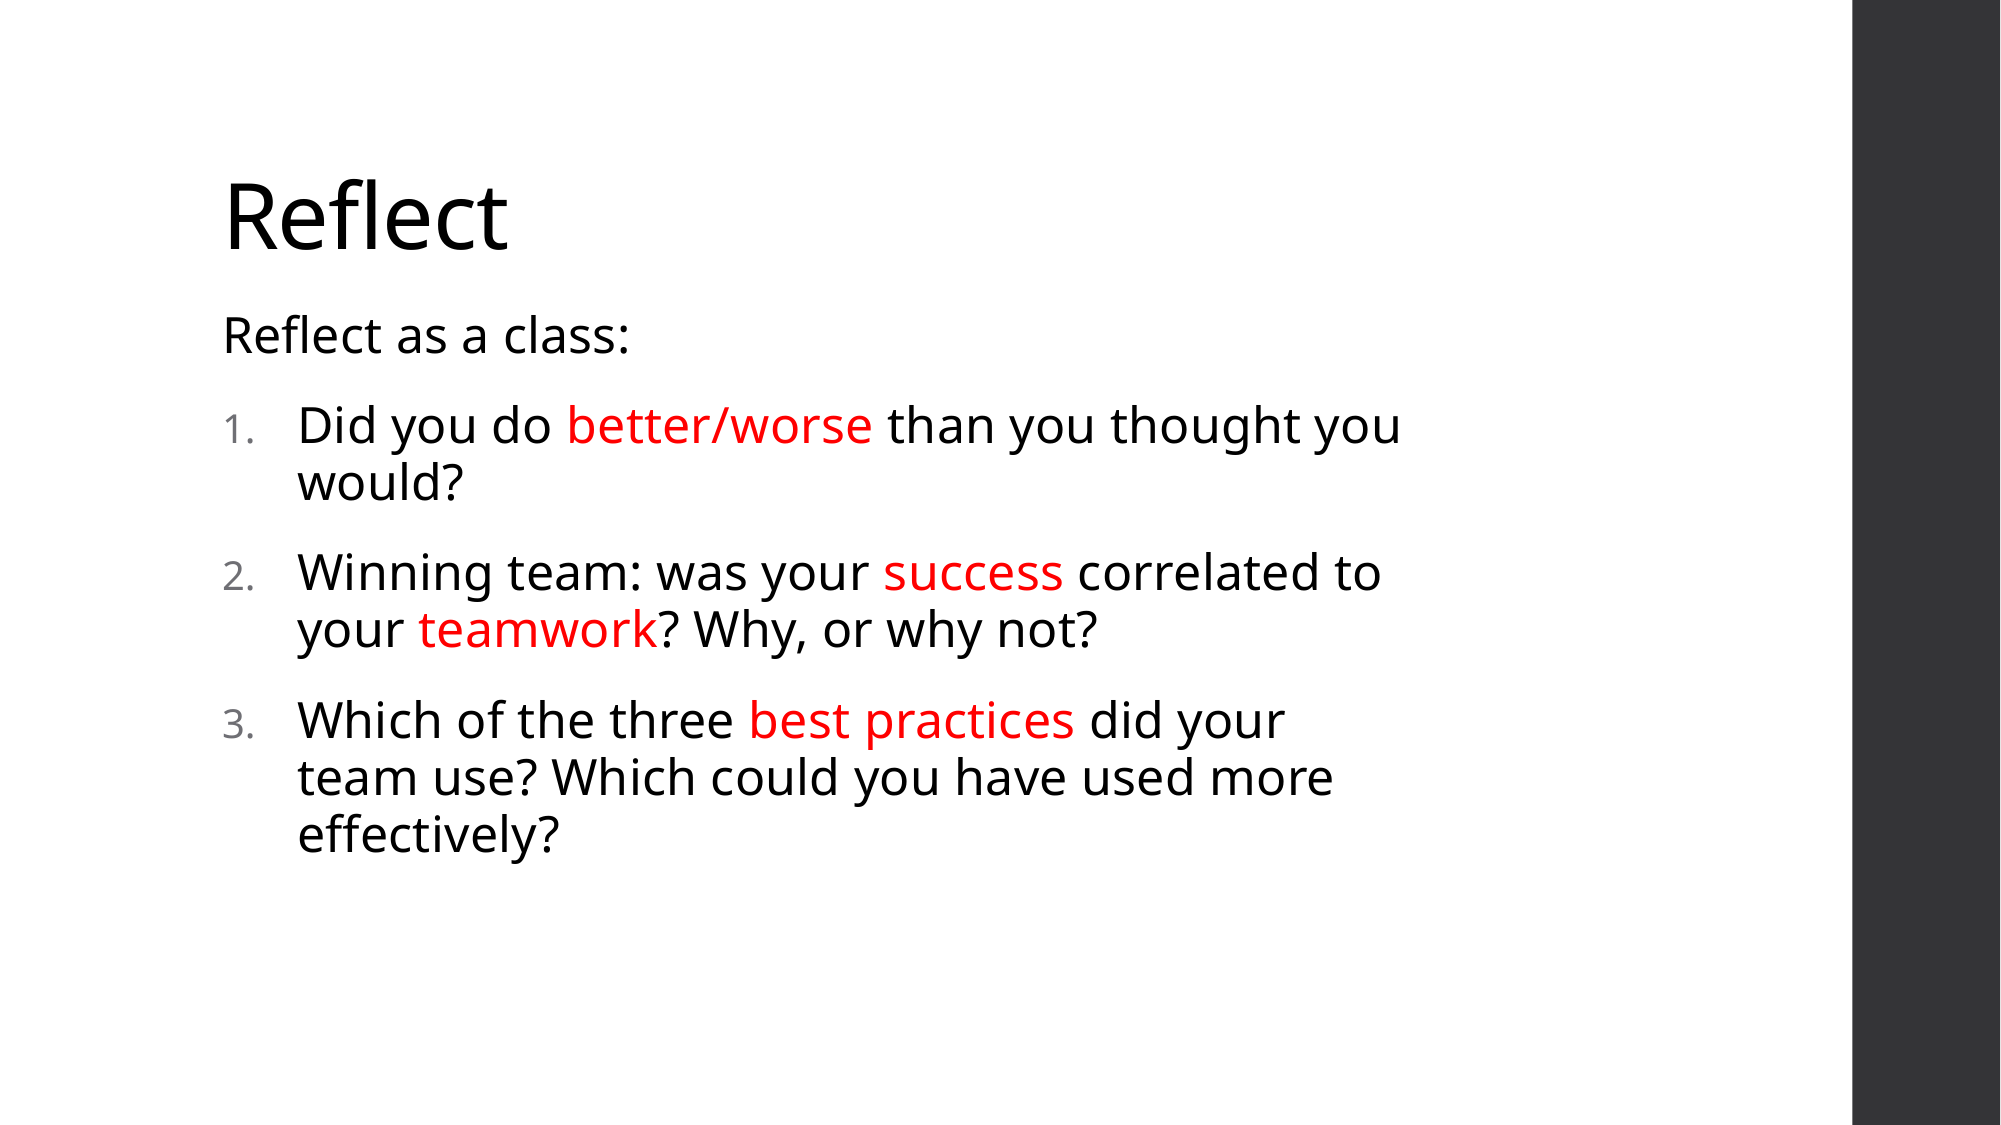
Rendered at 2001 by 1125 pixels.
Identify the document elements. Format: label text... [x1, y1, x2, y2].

title Reflect [206, 60, 1797, 278]
list Reflect as a class: Did you do better/worse than you thought you would? Winning team: was your success correlated to your teamwork? Why, or why not? Which of the three best practices did your team use? Which could you have used more effectively? [206, 299, 1428, 1014]
